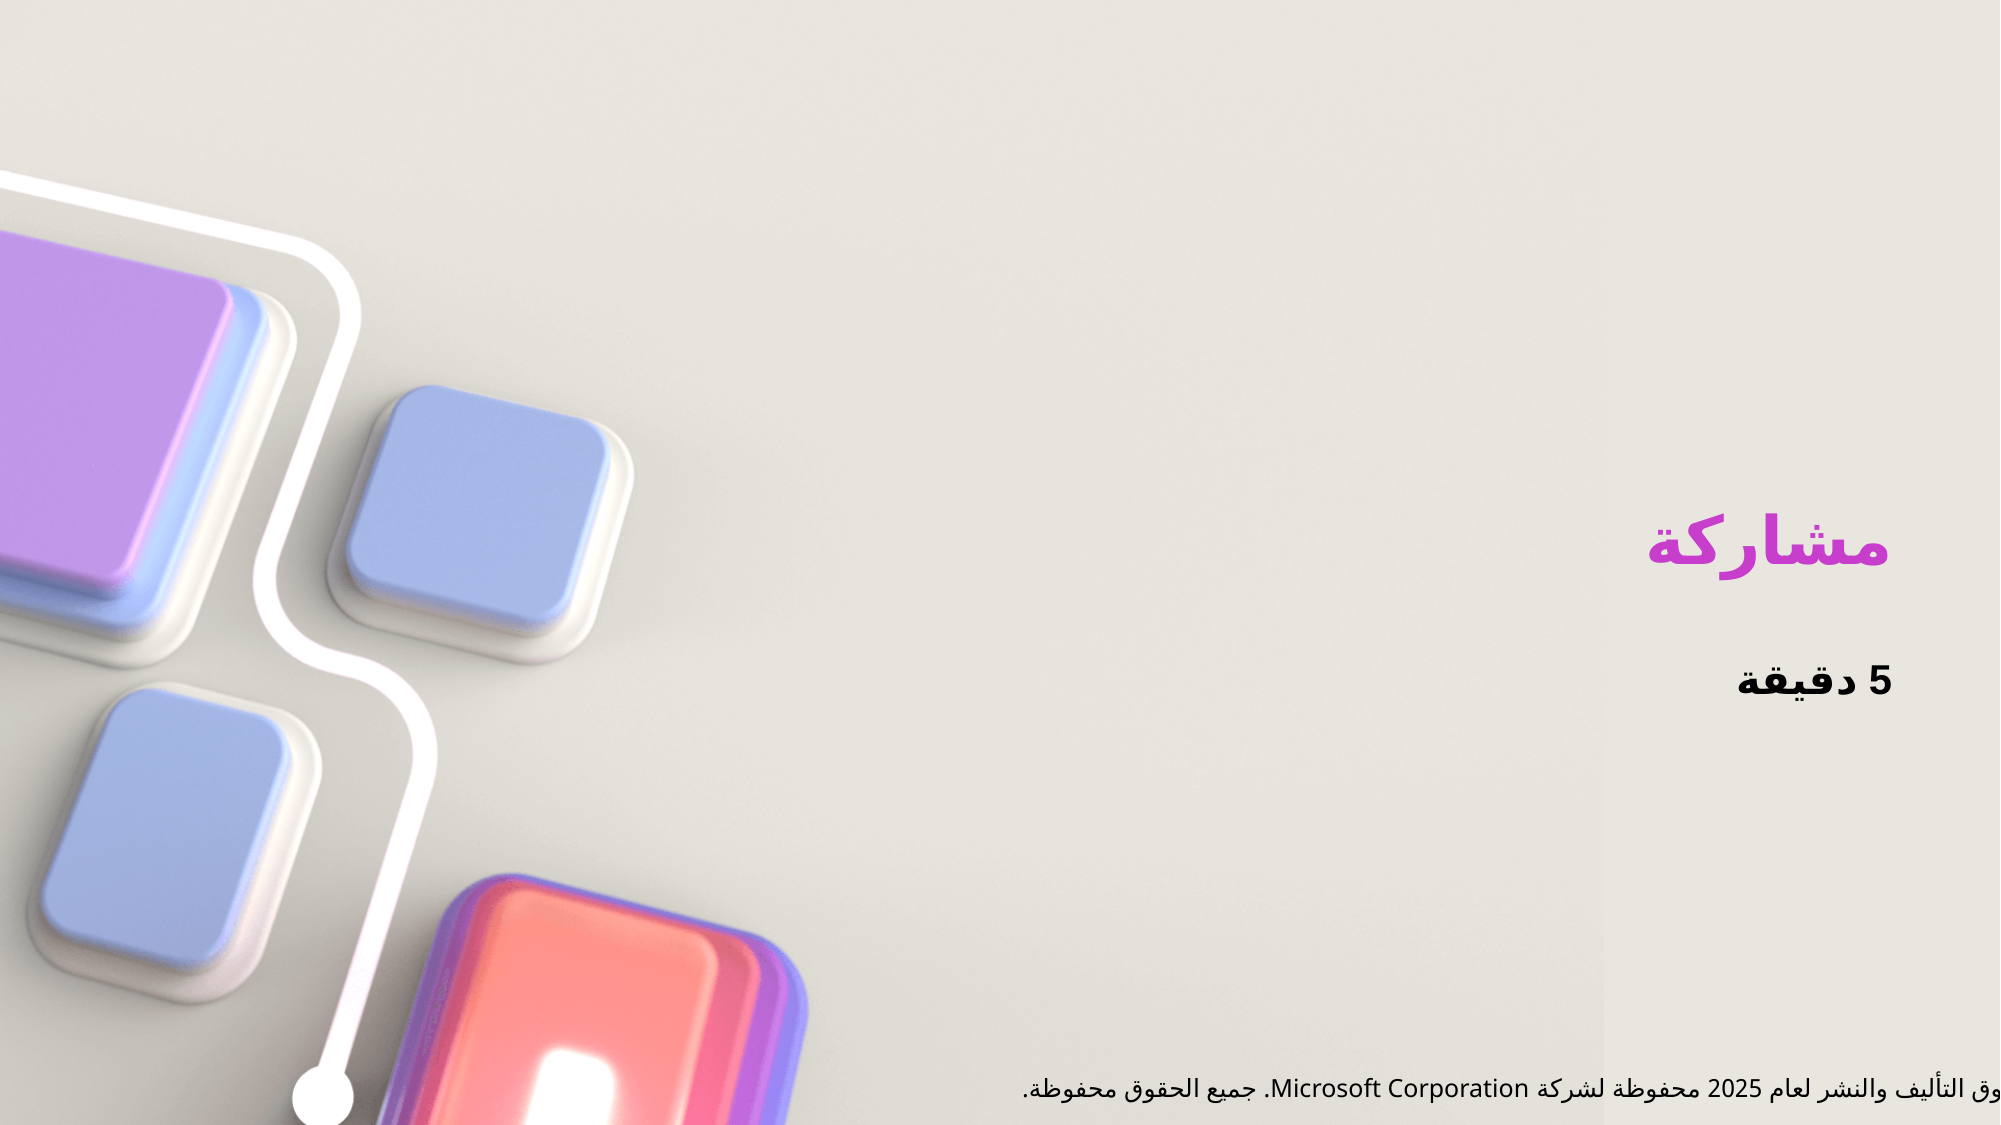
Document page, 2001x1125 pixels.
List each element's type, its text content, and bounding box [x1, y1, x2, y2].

text_box © حقوق التأليف والنشر لعام 2025 محفوظة لشركة Microsoft Corporation. جميع الحقوق محفوظة. [1021, 1072, 2000, 1103]
list 5 دقيقة [1109, 652, 1893, 703]
picture [0, 0, 1604, 1125]
title مشاركة [1109, 506, 1893, 580]
